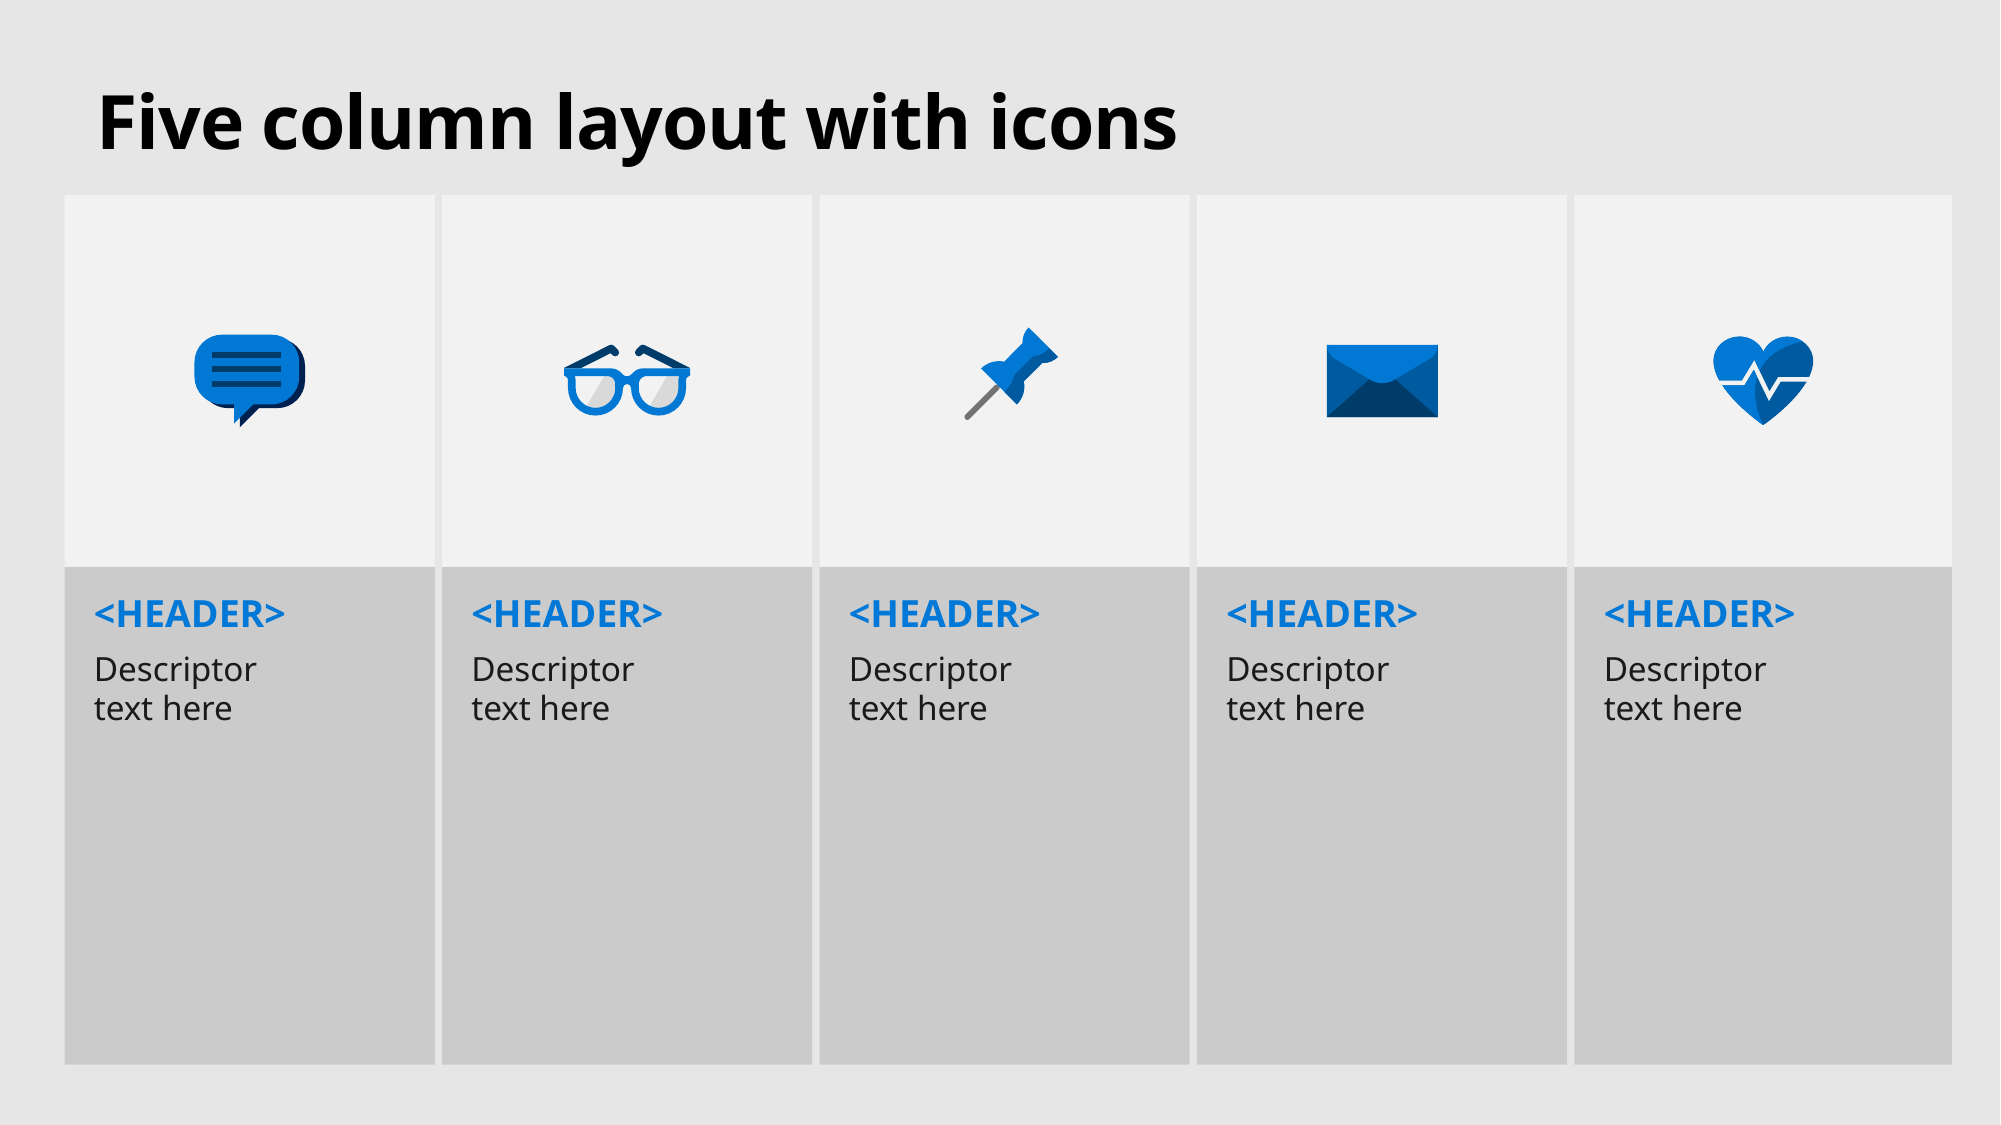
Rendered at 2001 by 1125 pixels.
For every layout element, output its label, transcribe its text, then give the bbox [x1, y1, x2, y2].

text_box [194, 334, 305, 428]
text_box <HEADER> Descriptor text here [64, 566, 436, 1065]
text_box <HEADER> Descriptor text here [1196, 566, 1568, 1065]
title Five column layout with icons [96, 75, 1904, 166]
text_box <HEADER> Descriptor text here [1574, 566, 1953, 1065]
text_box [819, 194, 1190, 566]
text_box [441, 194, 813, 566]
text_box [949, 355, 1060, 407]
text_box [64, 194, 436, 566]
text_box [1326, 344, 1438, 418]
text_box <HEADER> Descriptor text here [441, 566, 813, 1065]
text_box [563, 344, 691, 418]
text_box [1713, 336, 1813, 426]
text_box [1196, 194, 1568, 566]
text_box [1574, 194, 1953, 566]
text_box <HEADER> Descriptor text here [819, 566, 1191, 1065]
